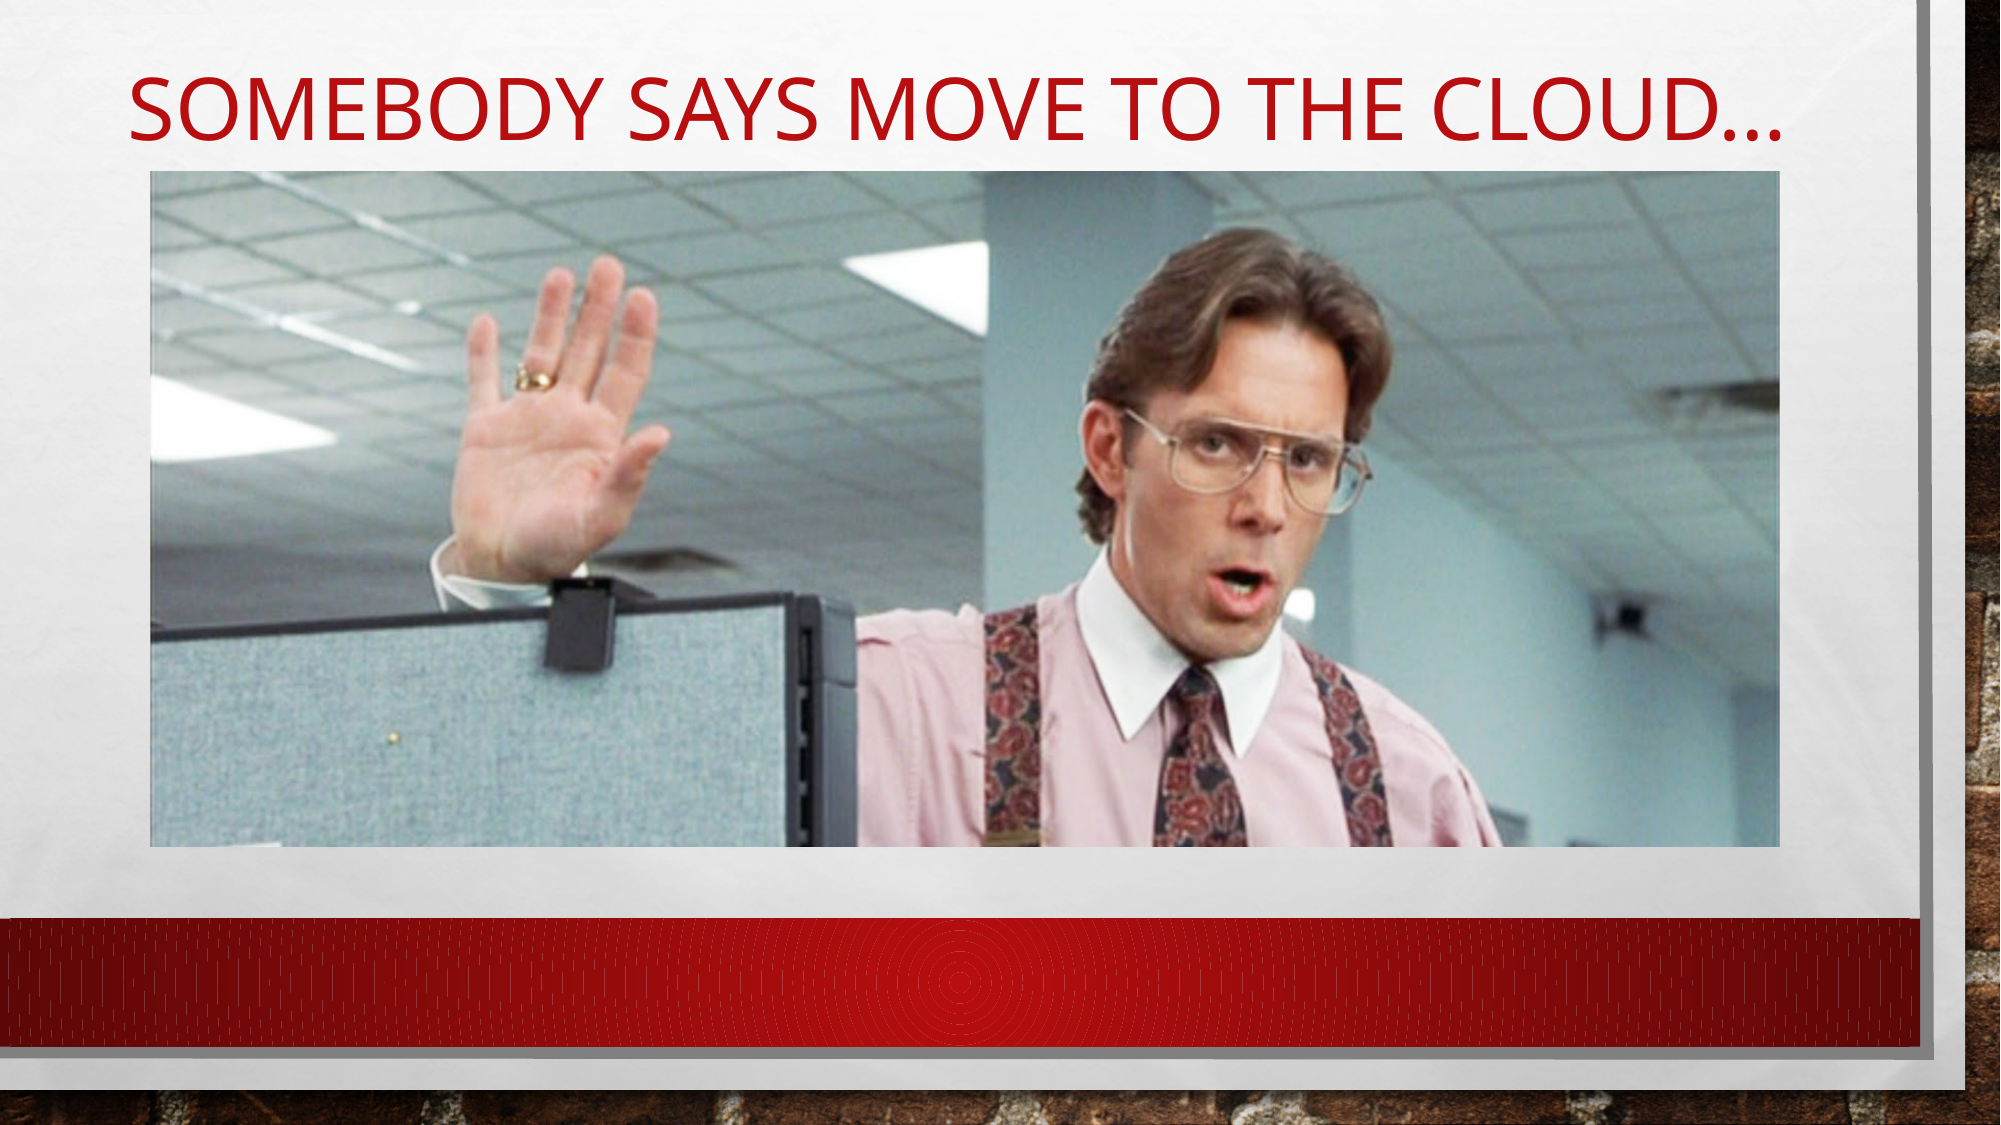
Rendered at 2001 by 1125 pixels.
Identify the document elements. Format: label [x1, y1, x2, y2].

picture [0, 0, 2000, 1125]
text_box [0, 0, 1966, 1091]
picture [150, 171, 1780, 847]
